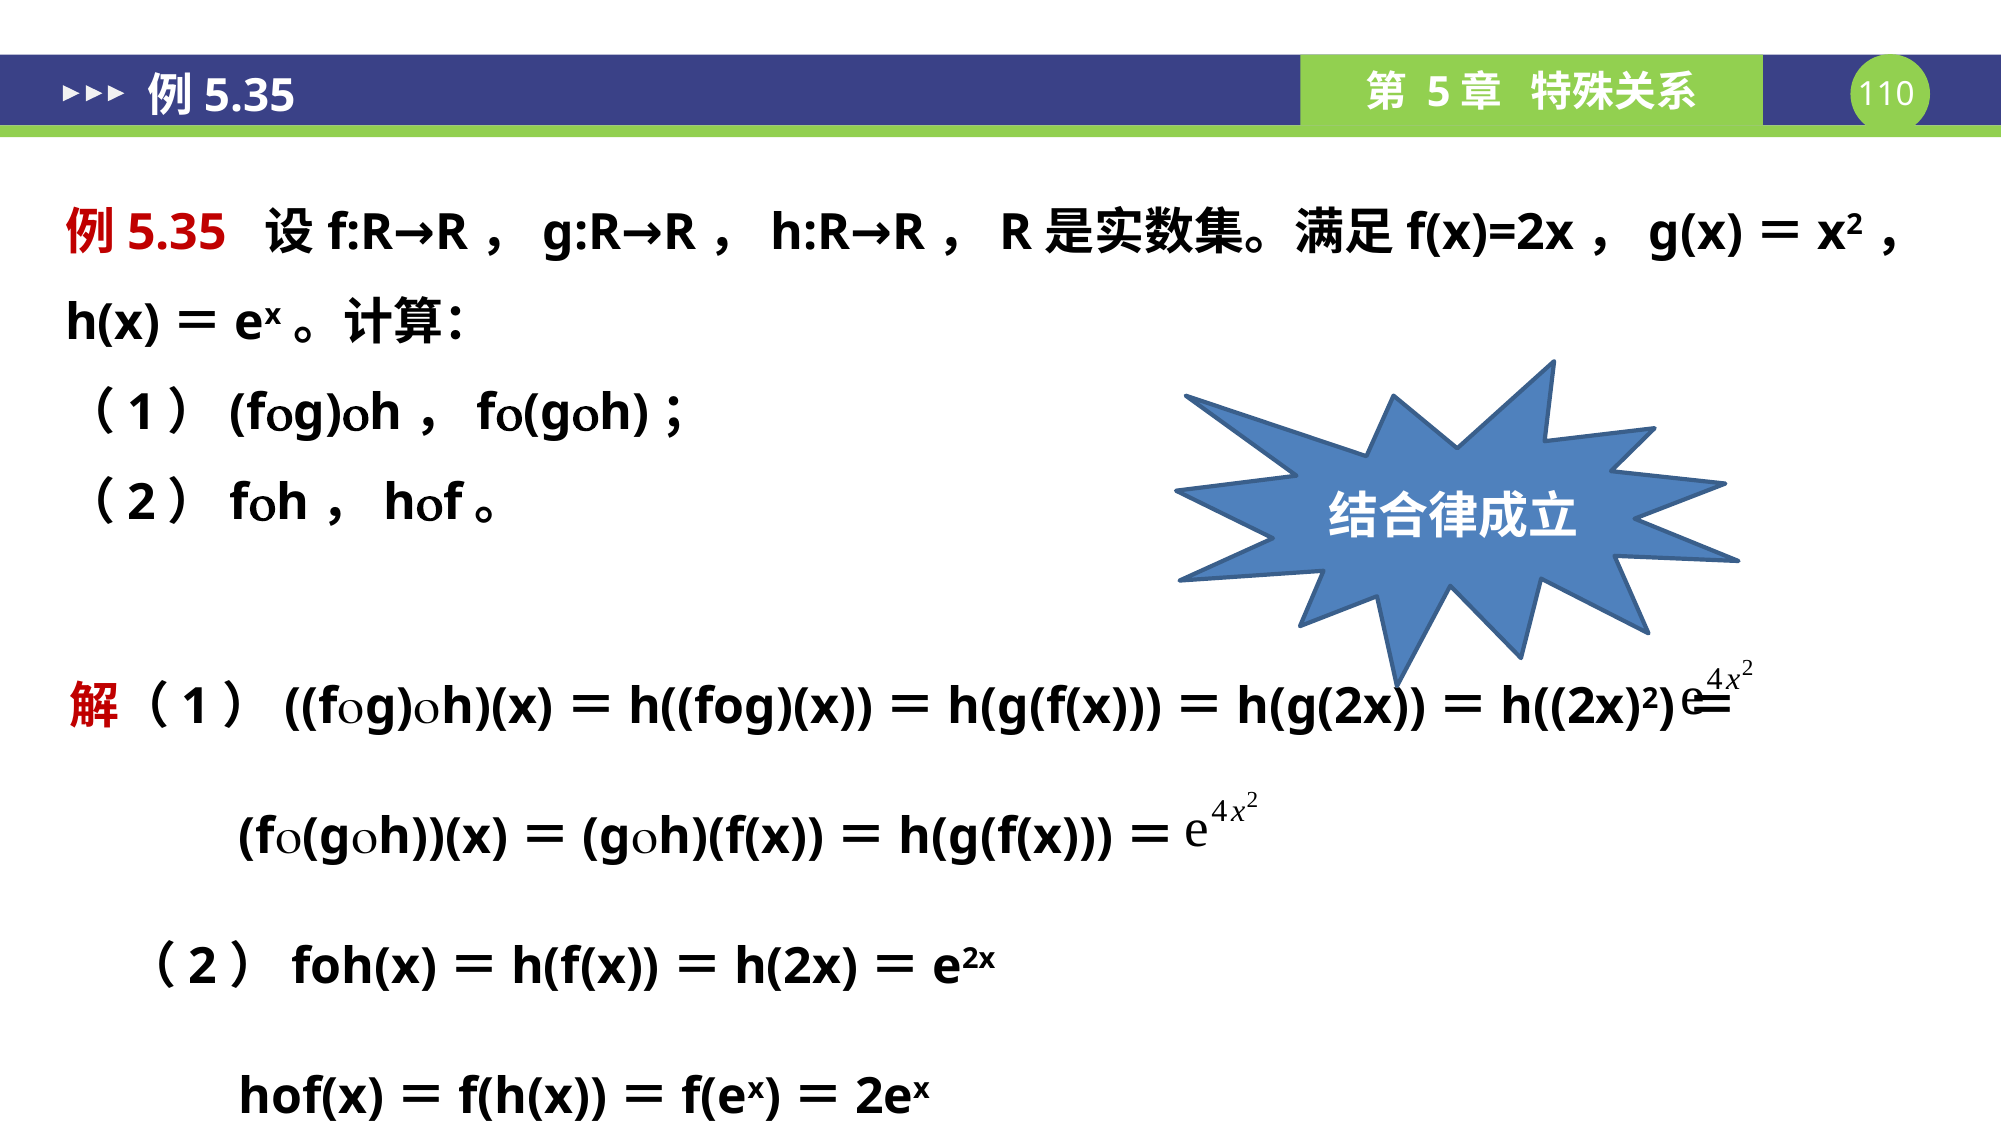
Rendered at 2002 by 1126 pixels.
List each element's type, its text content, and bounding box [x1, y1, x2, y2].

text_box 例5.35 设f:R→R，g:R→R，h:R→R，R是实数集。满足f(x)=2x，g(x)＝x2，h(x)＝ex。计算： （1）(fg)h，f(gh)； （2）fh，hf。 [50, 162, 1963, 538]
title 例5.35 [127, 57, 1003, 129]
text_box 解（1）((fg)h)(x)＝h((fog)(x))＝h(g(f(x)))＝h(g(2x))＝h((2x)2)＝ (f(gh))(x)＝(gh)(f(x))＝h(g(f(x)))＝ （2）foh(x)＝h(f(x))＝h(2x)＝e2x hof(x)＝f(h(x))＝f(ex)＝2ex [54, 606, 1964, 1126]
text_box 结合律成立 [1173, 359, 1741, 689]
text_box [1175, 774, 1276, 863]
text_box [1670, 642, 1771, 731]
